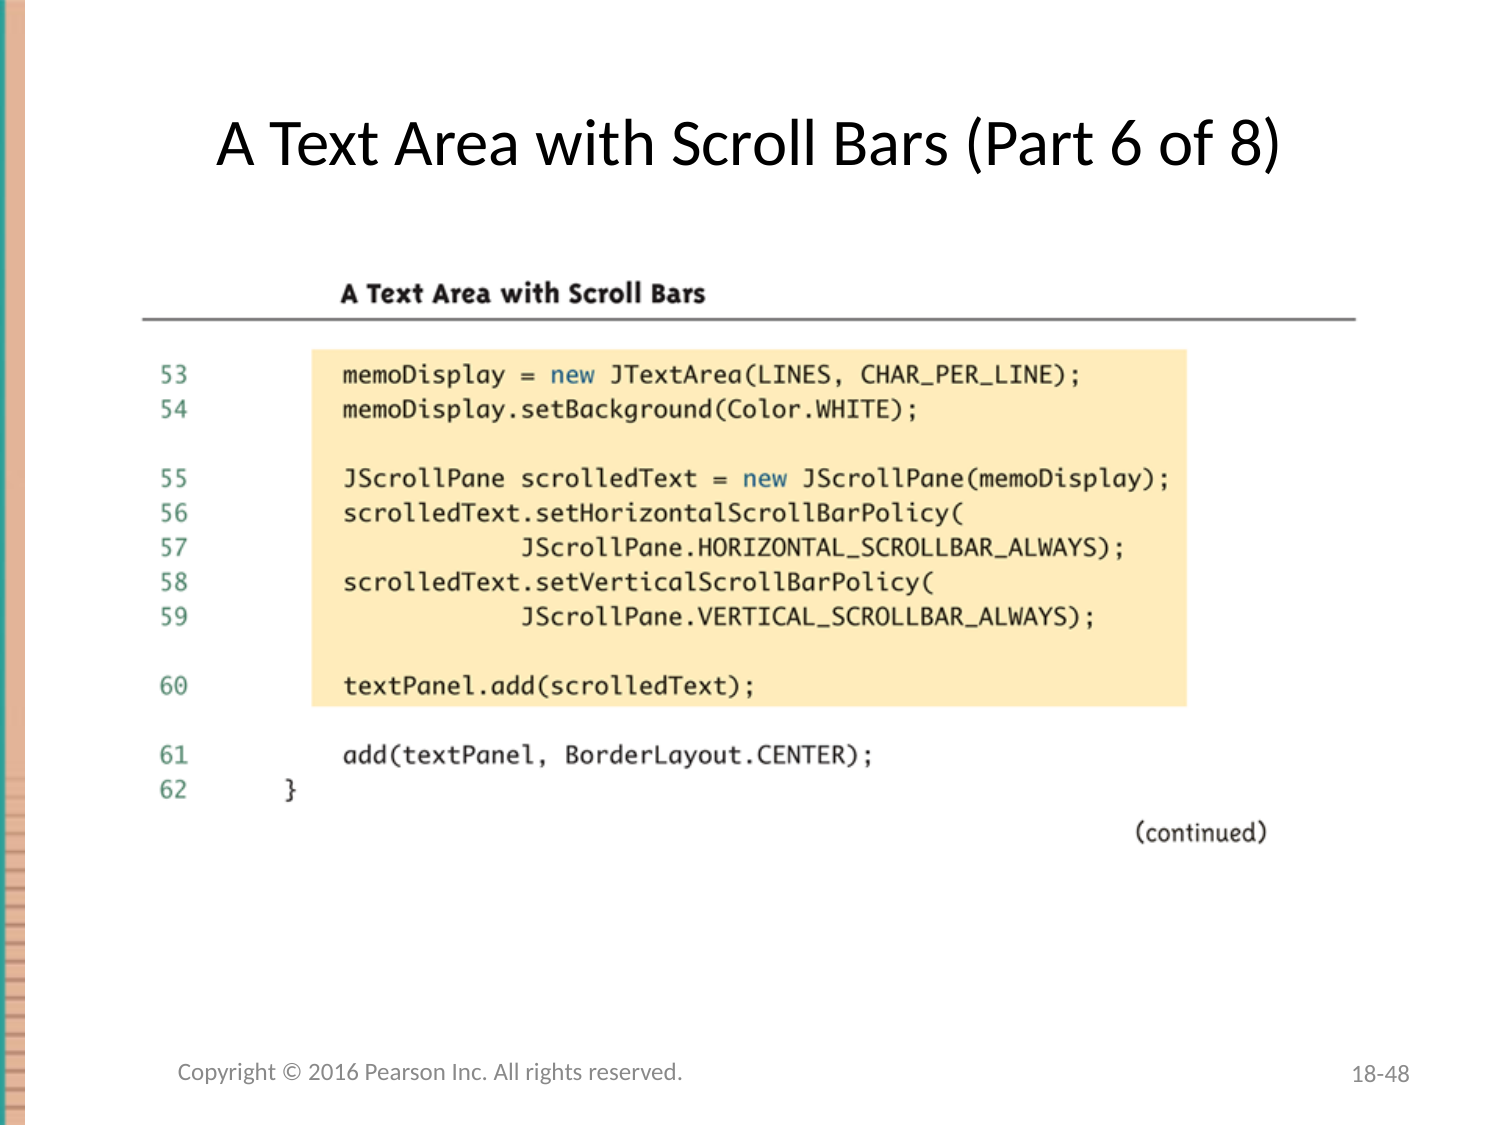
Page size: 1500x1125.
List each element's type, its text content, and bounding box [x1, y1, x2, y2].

footer Copyright © 2016 Pearson Inc. All rights reserved. [75, 1040, 788, 1100]
slide_number 18-48 [1074, 1042, 1425, 1103]
picture [0, 0, 25, 1125]
picture [110, 265, 1390, 860]
title A Text Area with Scroll Bars (Part 6 of 8) [75, 45, 1425, 233]
